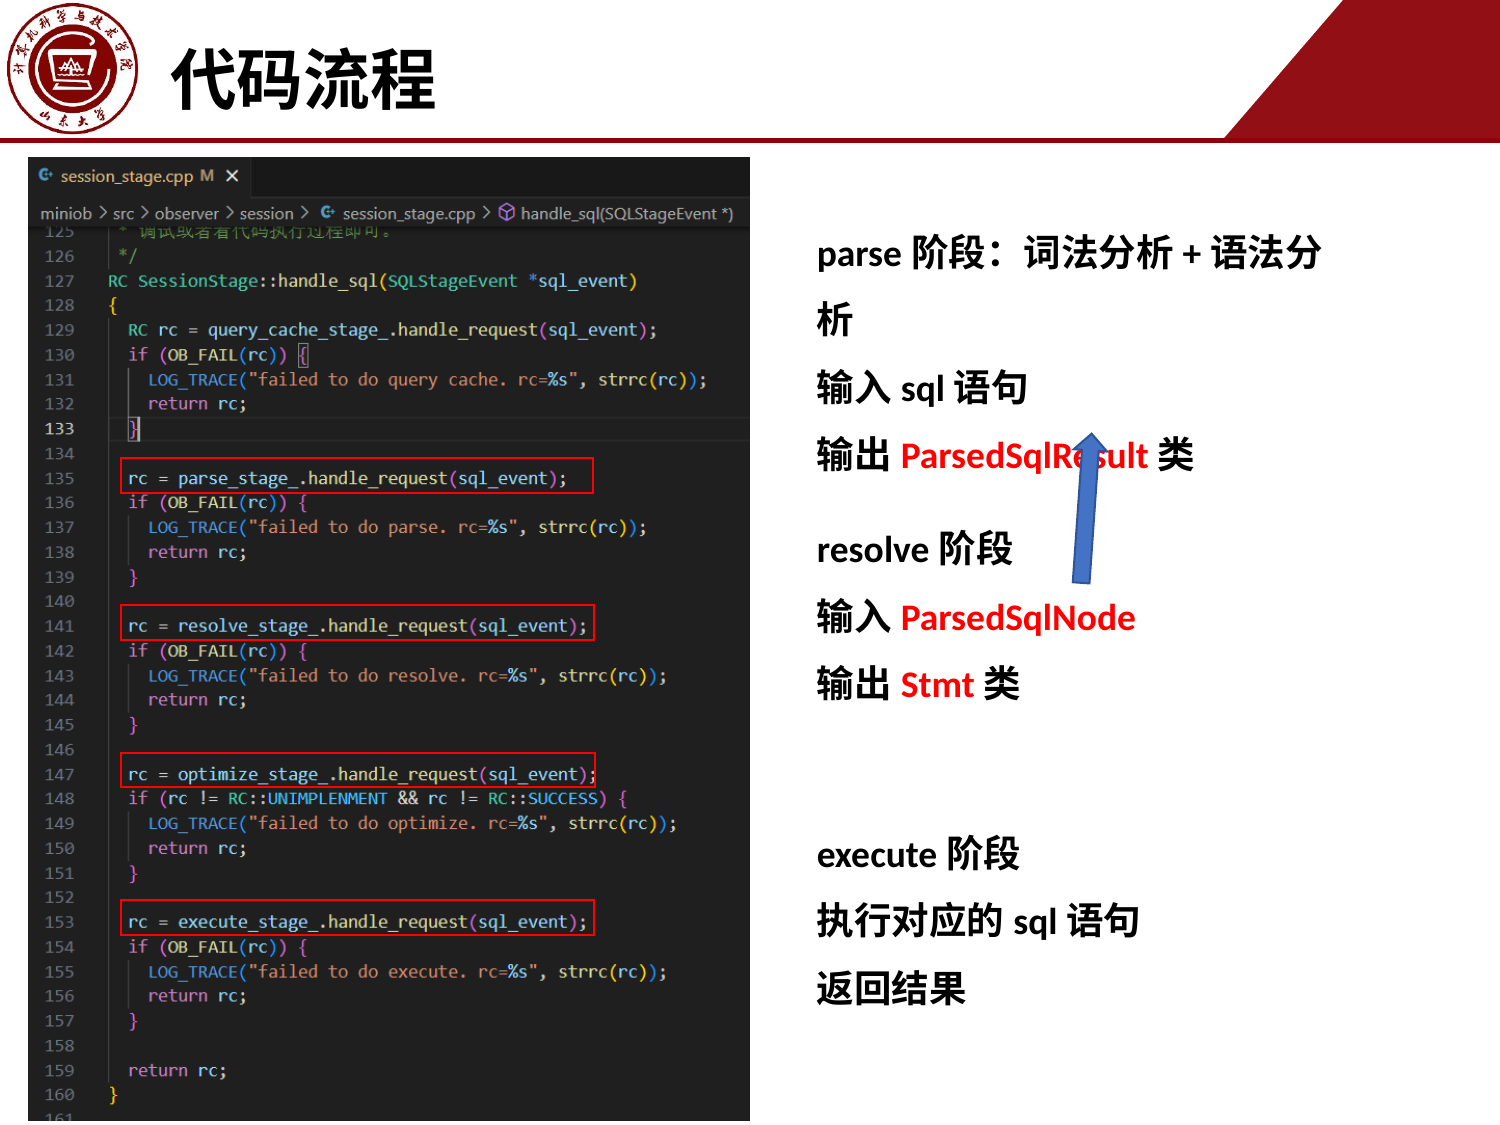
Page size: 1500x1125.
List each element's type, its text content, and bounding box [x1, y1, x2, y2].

text_box 代码流程 [155, 40, 1449, 116]
text_box execute阶段 执行对应的sql语句 返回结果 [802, 799, 1371, 1018]
text_box [1071, 432, 1110, 585]
picture [0, 0, 142, 138]
text_box resolve阶段 输入ParsedSqlNode 输出Stmt类 [802, 495, 1371, 713]
text_box parse阶段：词法分析+语法分析 输入sql语句 输出ParsedSqlResult类 [802, 198, 1371, 484]
picture [28, 157, 750, 1121]
